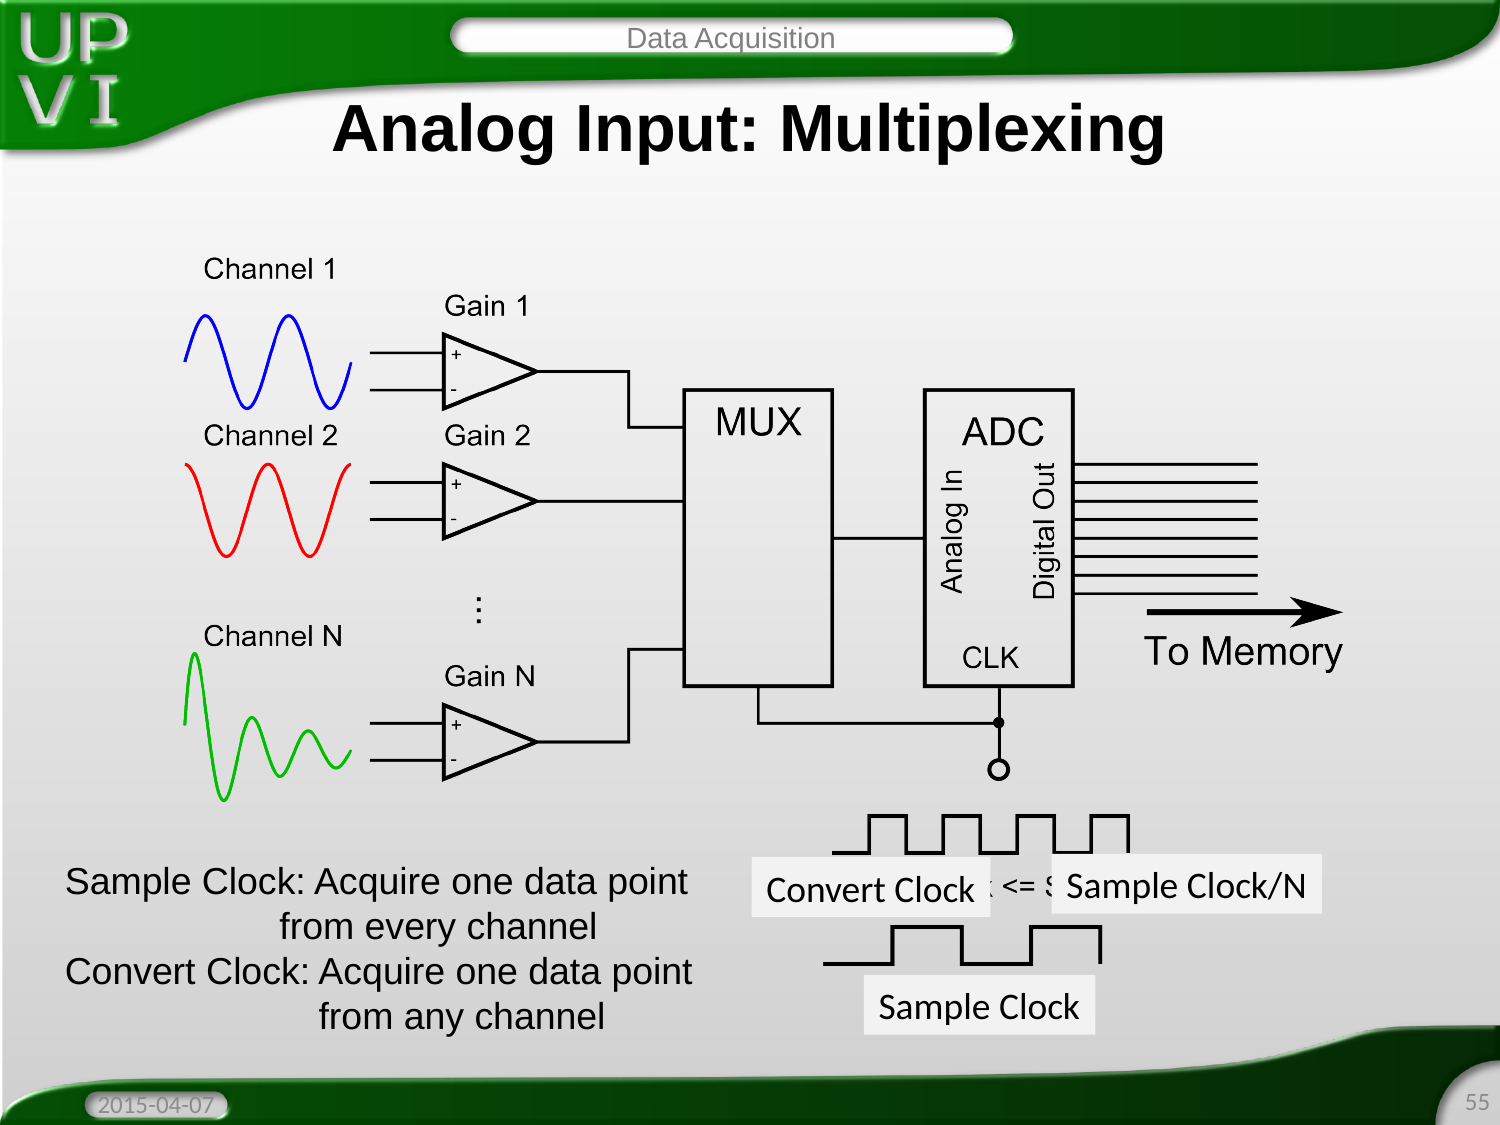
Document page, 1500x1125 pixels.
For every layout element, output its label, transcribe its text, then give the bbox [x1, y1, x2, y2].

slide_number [75, 1073, 238, 1125]
text_box Sample Clock: Acquire one data point from every channel Convert Clock: Acquire one data point from any channel [49, 849, 165, 1045]
footer Data Acquisition [450, 6, 1013, 67]
picture [0, 0, 1500, 1125]
slide_number 55 [1155, 1069, 1500, 1125]
title Analog Input: Multiplexing [75, 75, 1425, 175]
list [166, 149, 1351, 1038]
